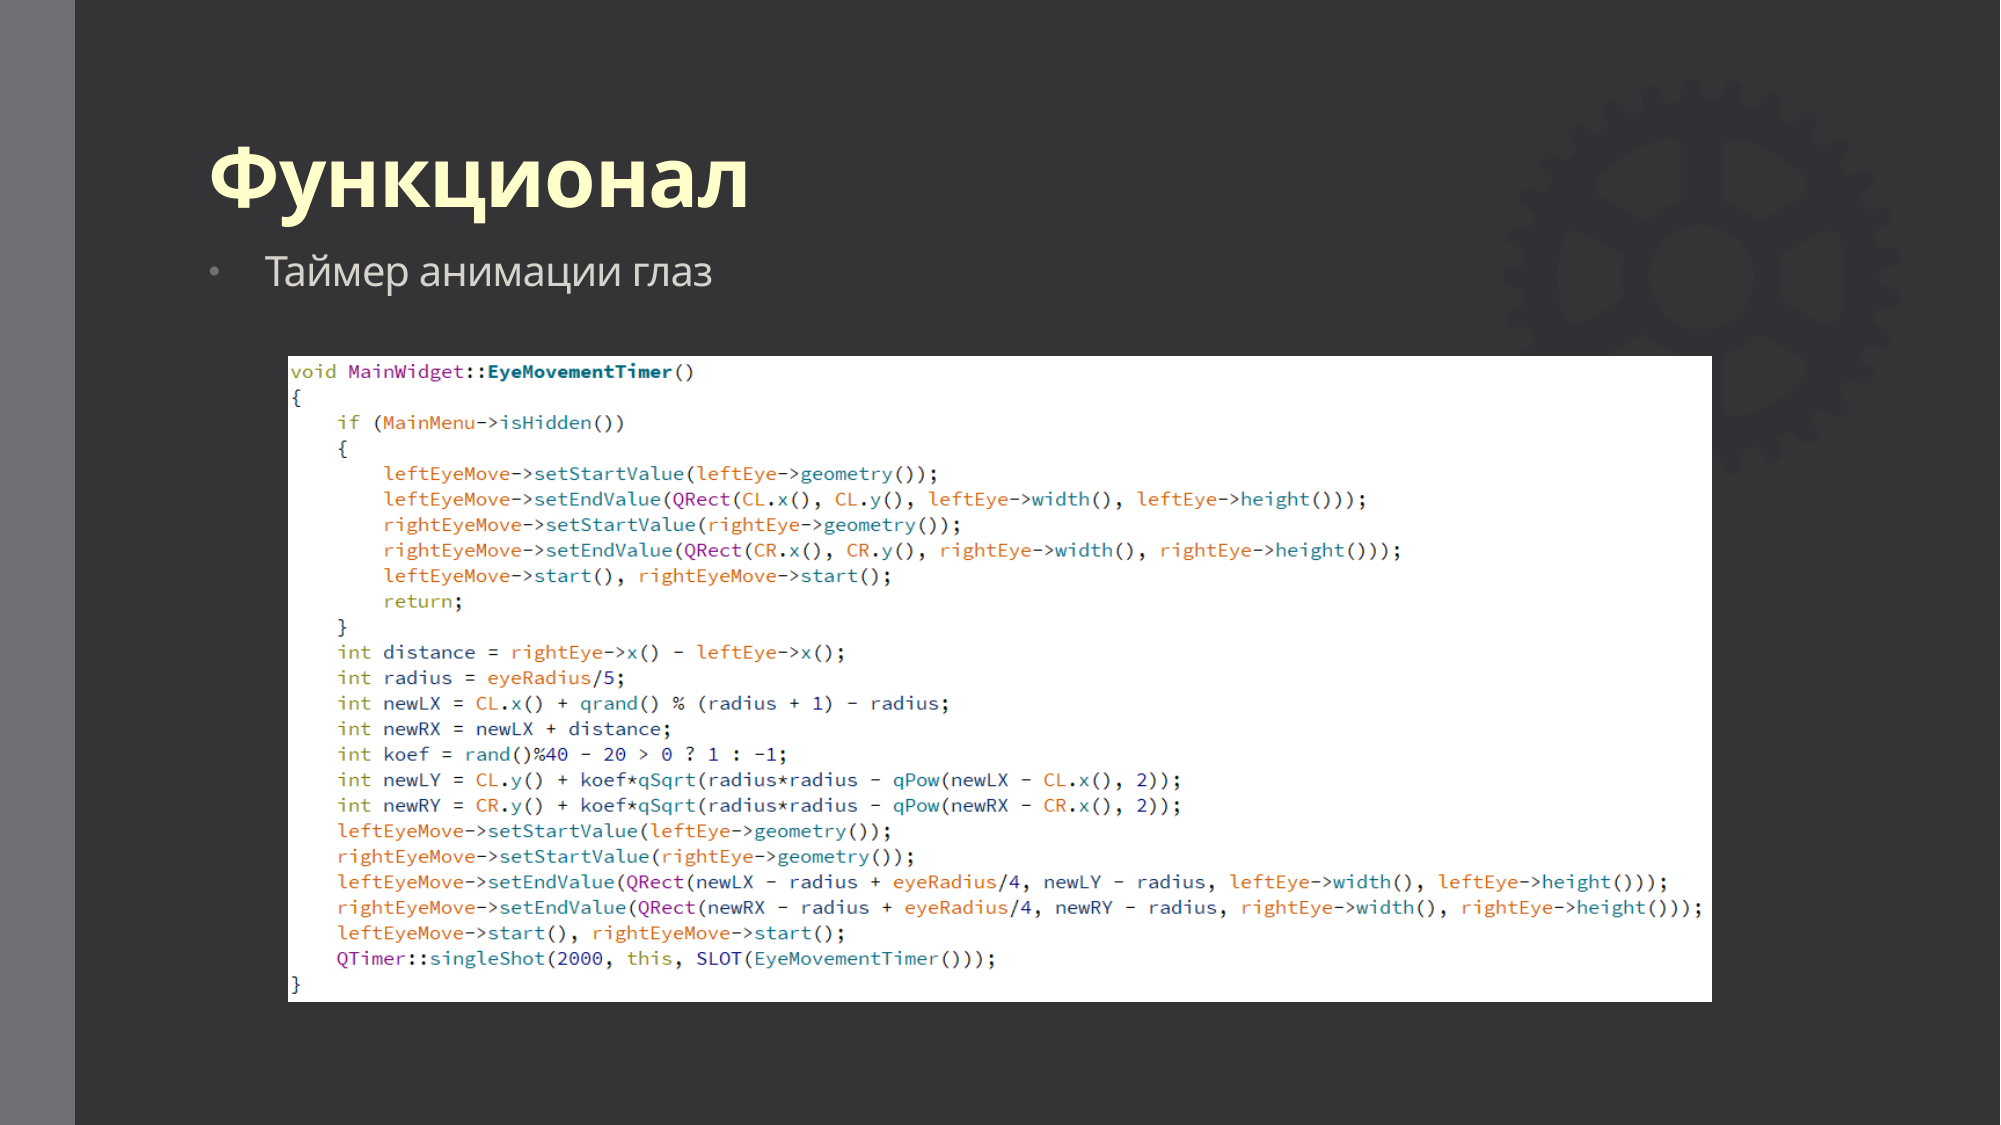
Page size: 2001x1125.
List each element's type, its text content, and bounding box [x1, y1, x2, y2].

picture [287, 74, 1904, 1002]
text_box Таймер анимации глаз [193, 240, 869, 314]
subtitle Функционал [193, 123, 804, 240]
